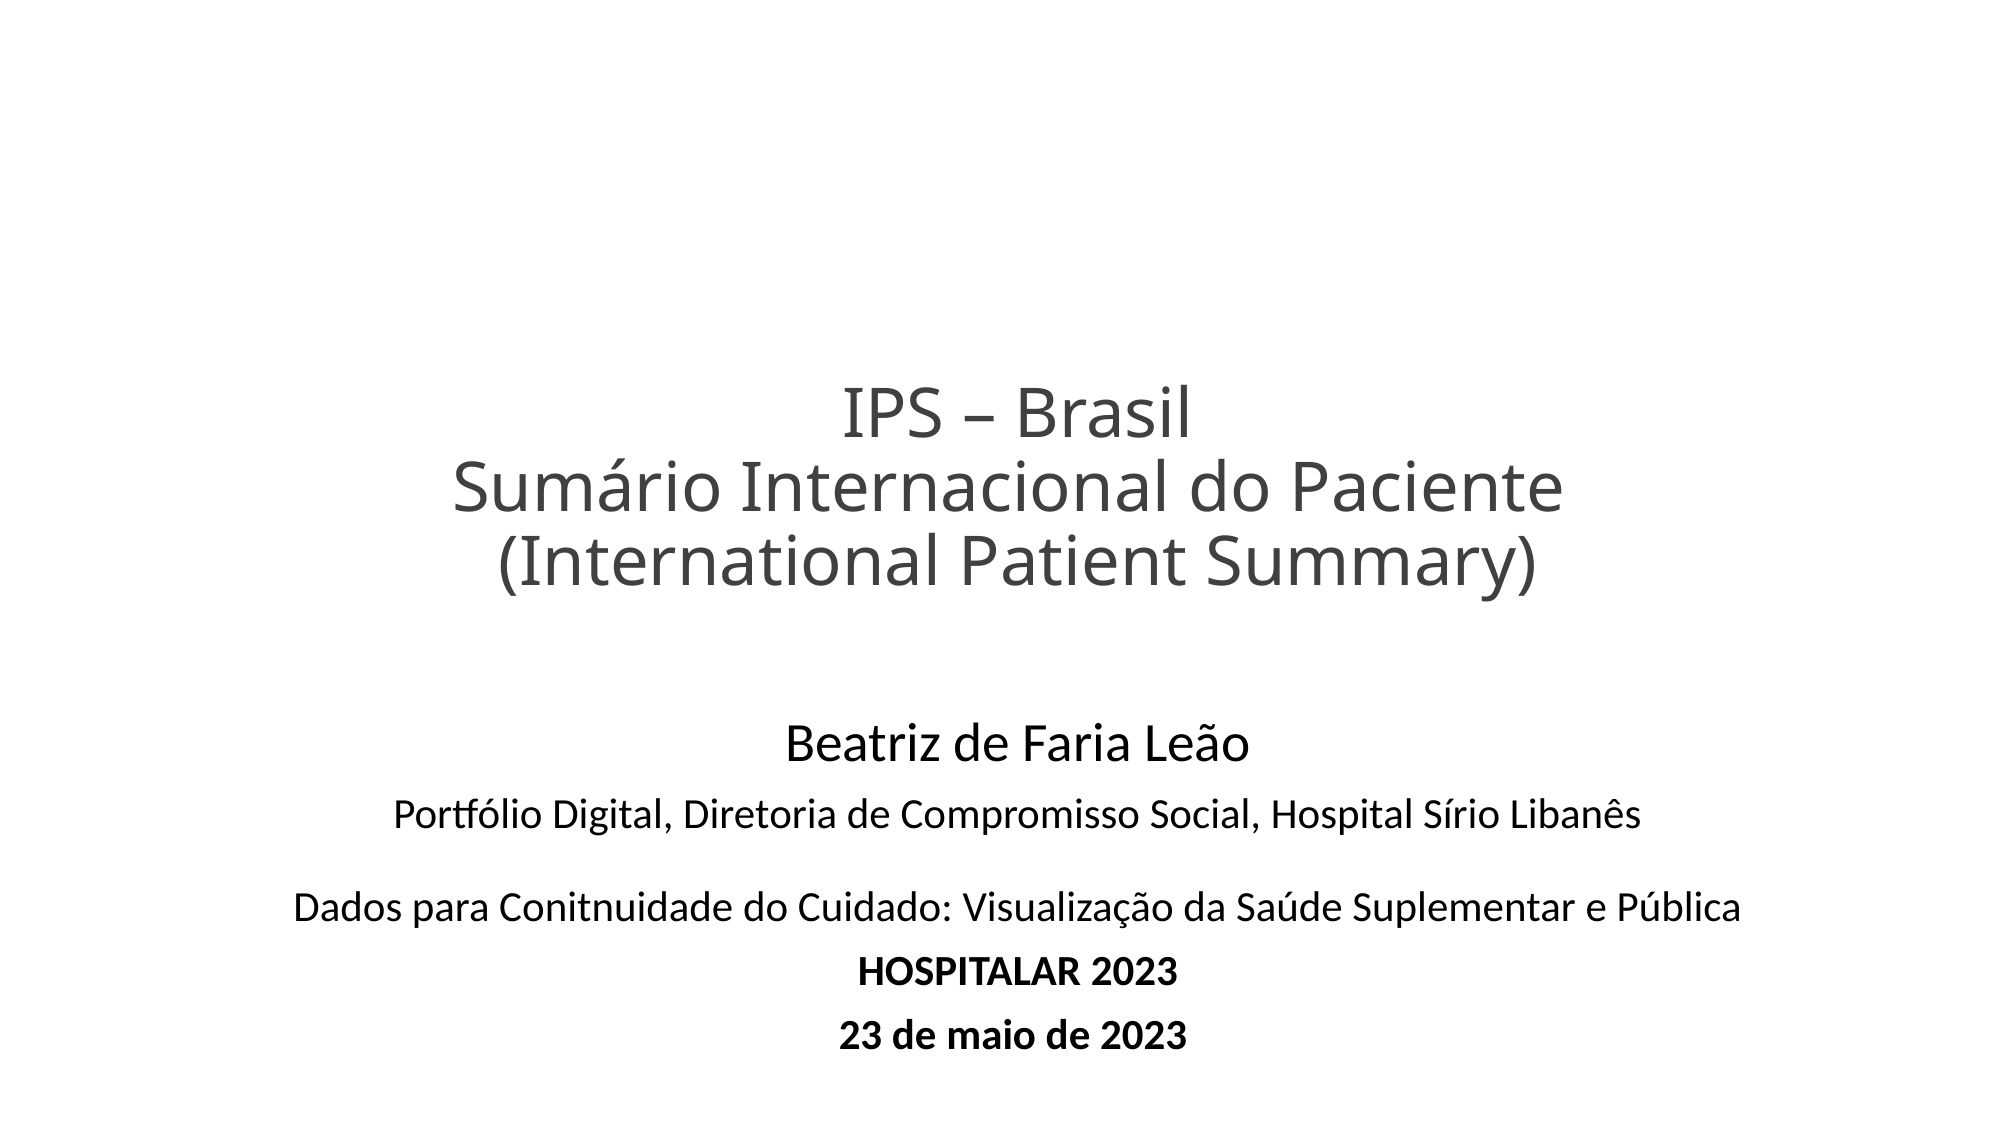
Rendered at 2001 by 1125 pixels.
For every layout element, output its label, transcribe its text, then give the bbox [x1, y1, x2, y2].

subtitle Beatriz de Faria Leão Portfólio Digital, Diretoria de Compromisso Social, Hospital Sírio Libanês Dados para Conitnuidade do Cuidado: Visualização da Saúde Suplementar e Pública HOSPITALAR 2023 23 de maio de 2023 [209, 706, 1827, 1070]
title IPS – Brasil Sumário Internacional do Paciente (International Patient Summary) [150, 216, 1886, 609]
